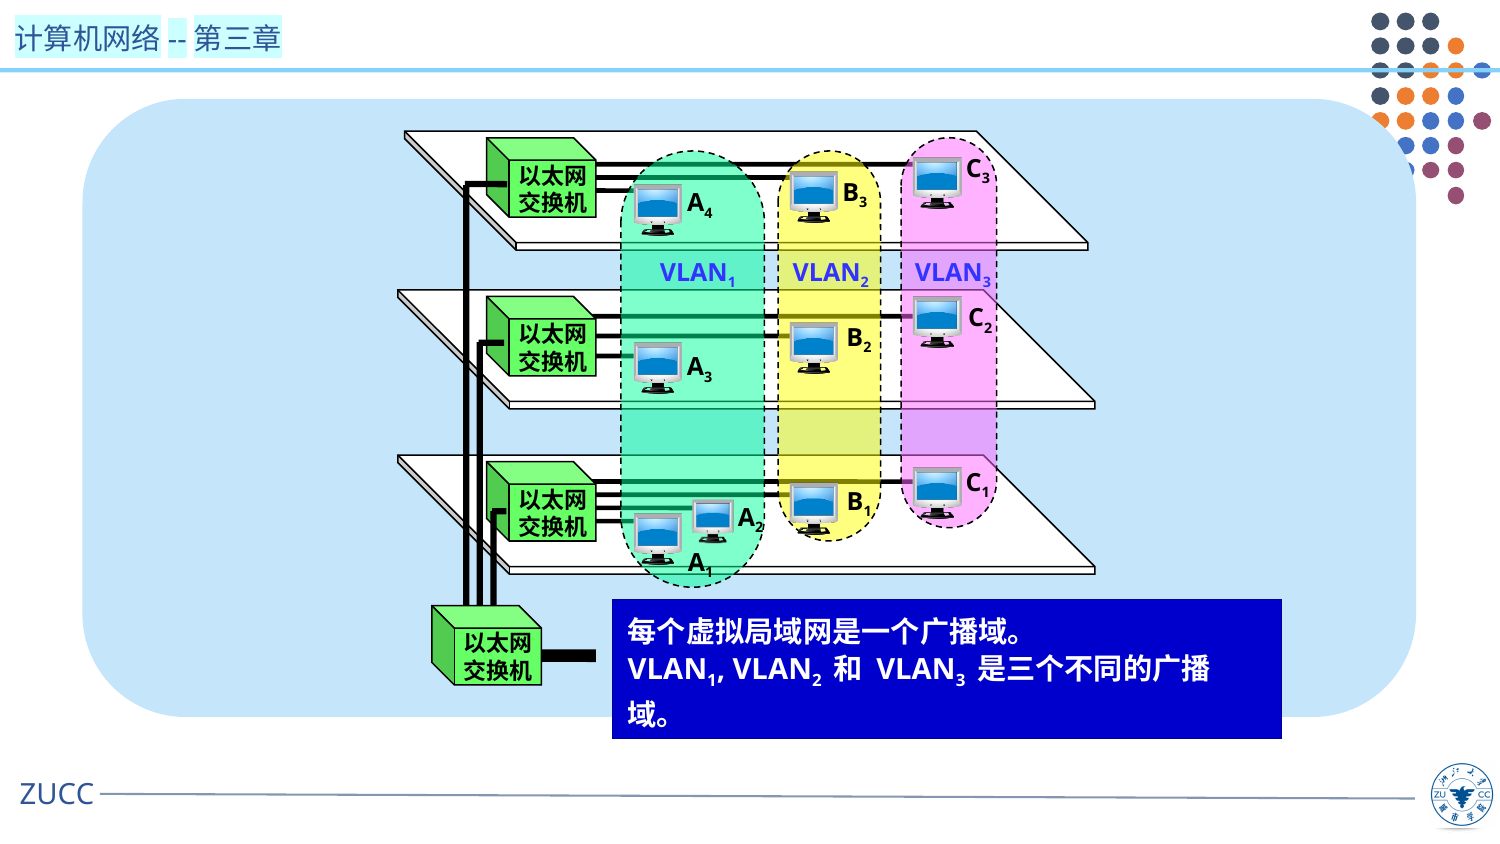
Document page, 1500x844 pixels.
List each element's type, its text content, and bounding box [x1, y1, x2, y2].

text_box [80, 96, 1419, 720]
text_box 以太网 交换机 [486, 296, 596, 376]
table_cell 10 [615, 151, 620, 164]
text_box 以太网 交换机 [486, 137, 596, 218]
text_box [480, 373, 615, 409]
text_box [1013, 487, 1095, 575]
text_box 以太网 交换机 [431, 605, 542, 685]
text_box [630, 144, 1010, 585]
text_box 每个虚拟局域网是一个广播域。 VLAN1, VLAN2 和 VLAN3 是三个不同的广播域。 [612, 599, 1282, 739]
text_box [1015, 170, 1088, 251]
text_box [620, 150, 626, 588]
text_box 以太网 交换机 [486, 461, 596, 542]
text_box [896, 137, 1011, 146]
picture [1415, 750, 1500, 837]
text_box [467, 194, 615, 251]
text_box [1015, 322, 1095, 409]
text_box [494, 552, 615, 575]
